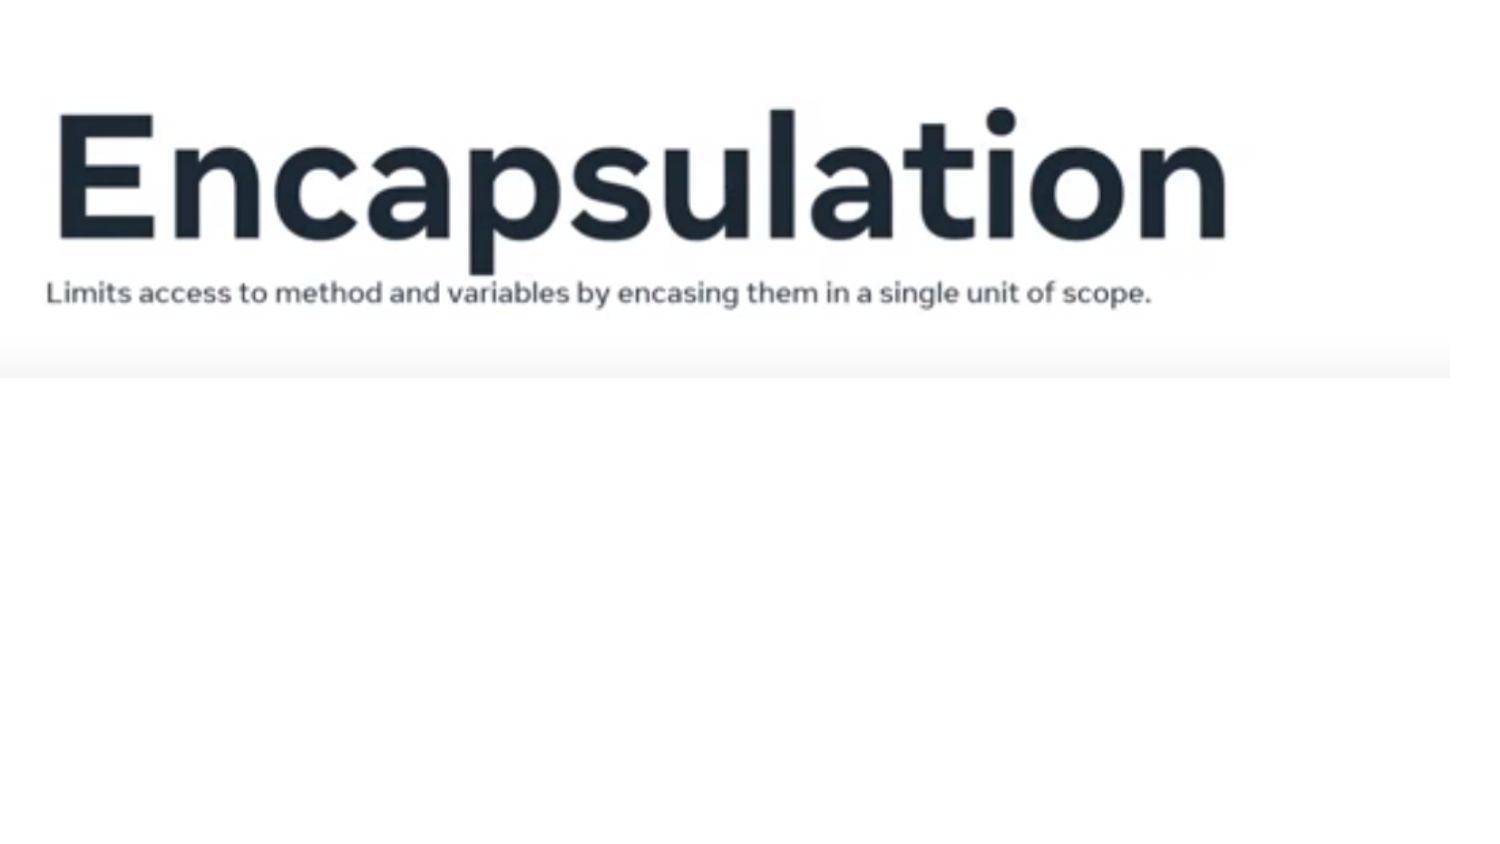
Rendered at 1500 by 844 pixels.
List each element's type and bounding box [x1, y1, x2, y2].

picture [0, 0, 1451, 378]
